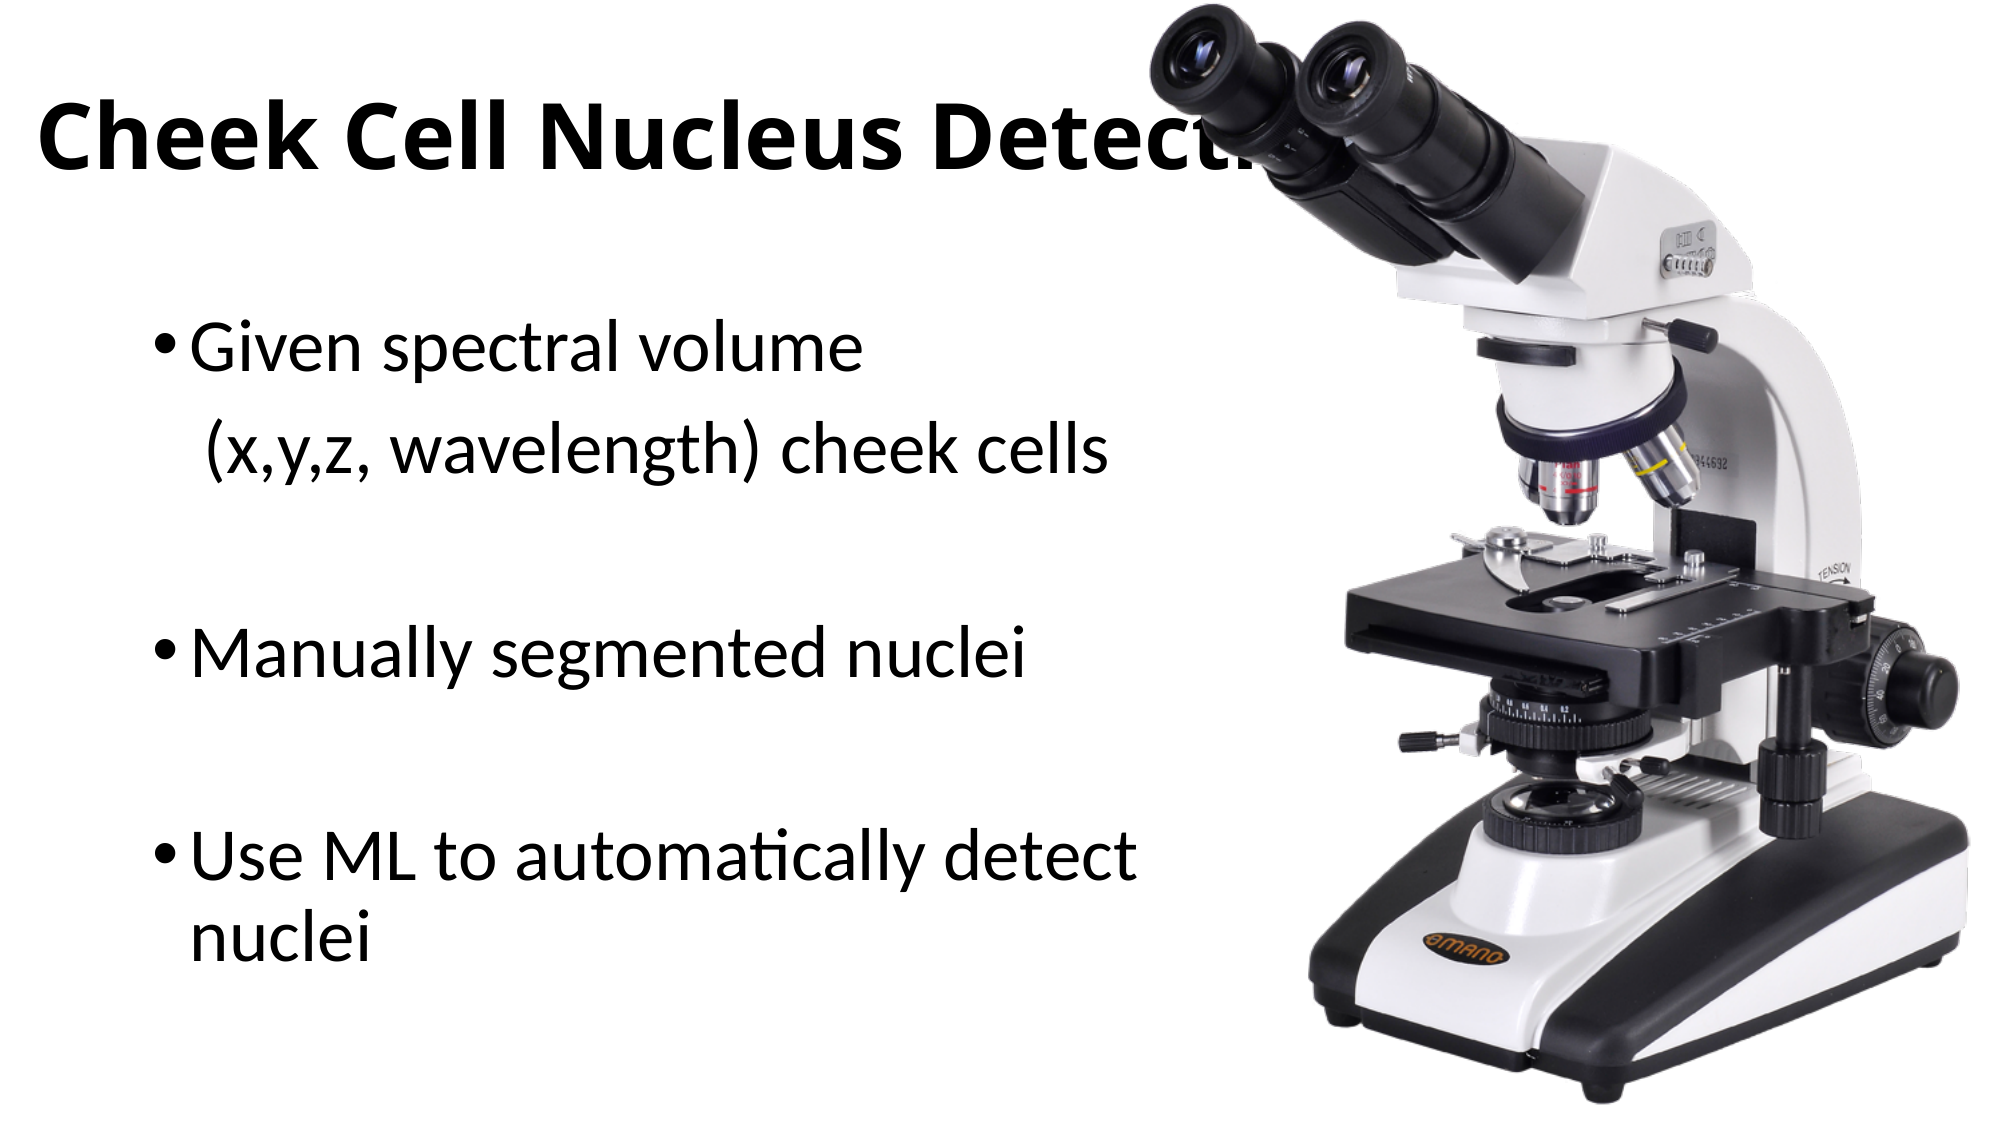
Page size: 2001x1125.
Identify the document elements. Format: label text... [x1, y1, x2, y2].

list Given spectral volume (x,y,z, wavelength) cheek cells Manually segmented nuclei Use ML to automatically detect nuclei [137, 299, 1130, 1014]
picture [1130, 0, 1981, 1125]
title Cheek Cell Nucleus Detection [19, 30, 1130, 249]
